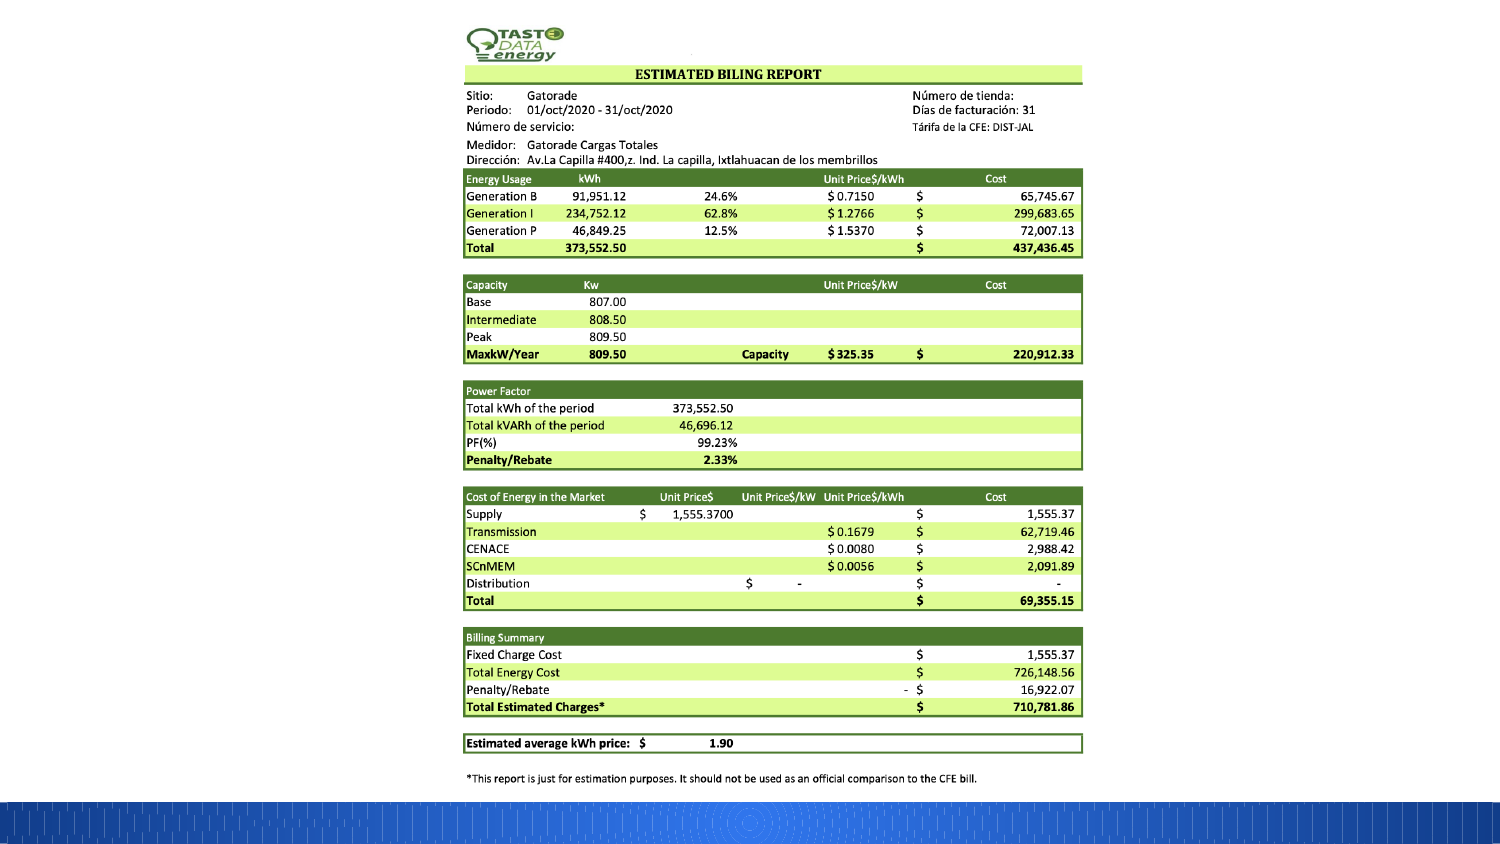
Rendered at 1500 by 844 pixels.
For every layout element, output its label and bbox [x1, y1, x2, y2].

picture [402, 0, 1121, 798]
